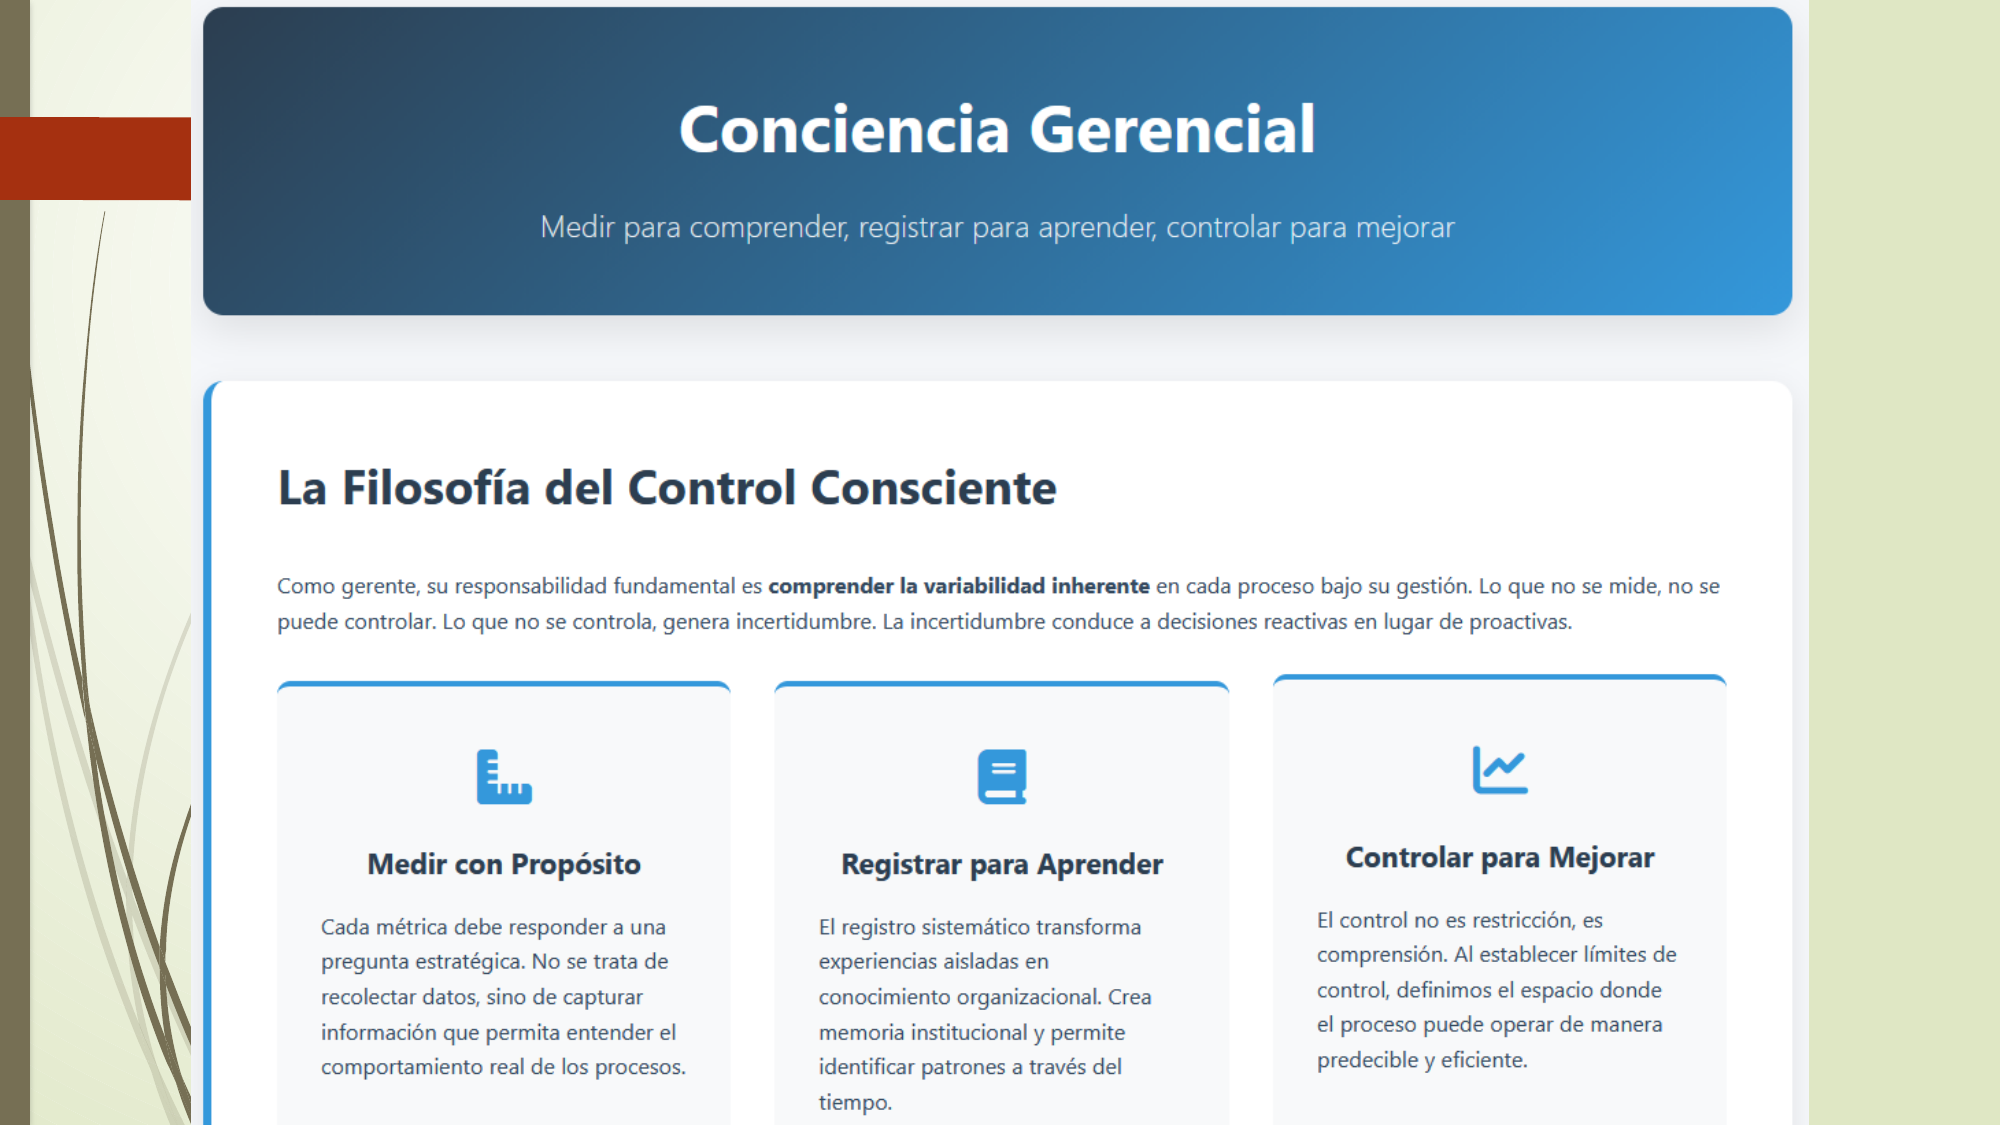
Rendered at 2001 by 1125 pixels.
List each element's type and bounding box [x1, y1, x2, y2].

picture [191, 0, 1809, 1125]
